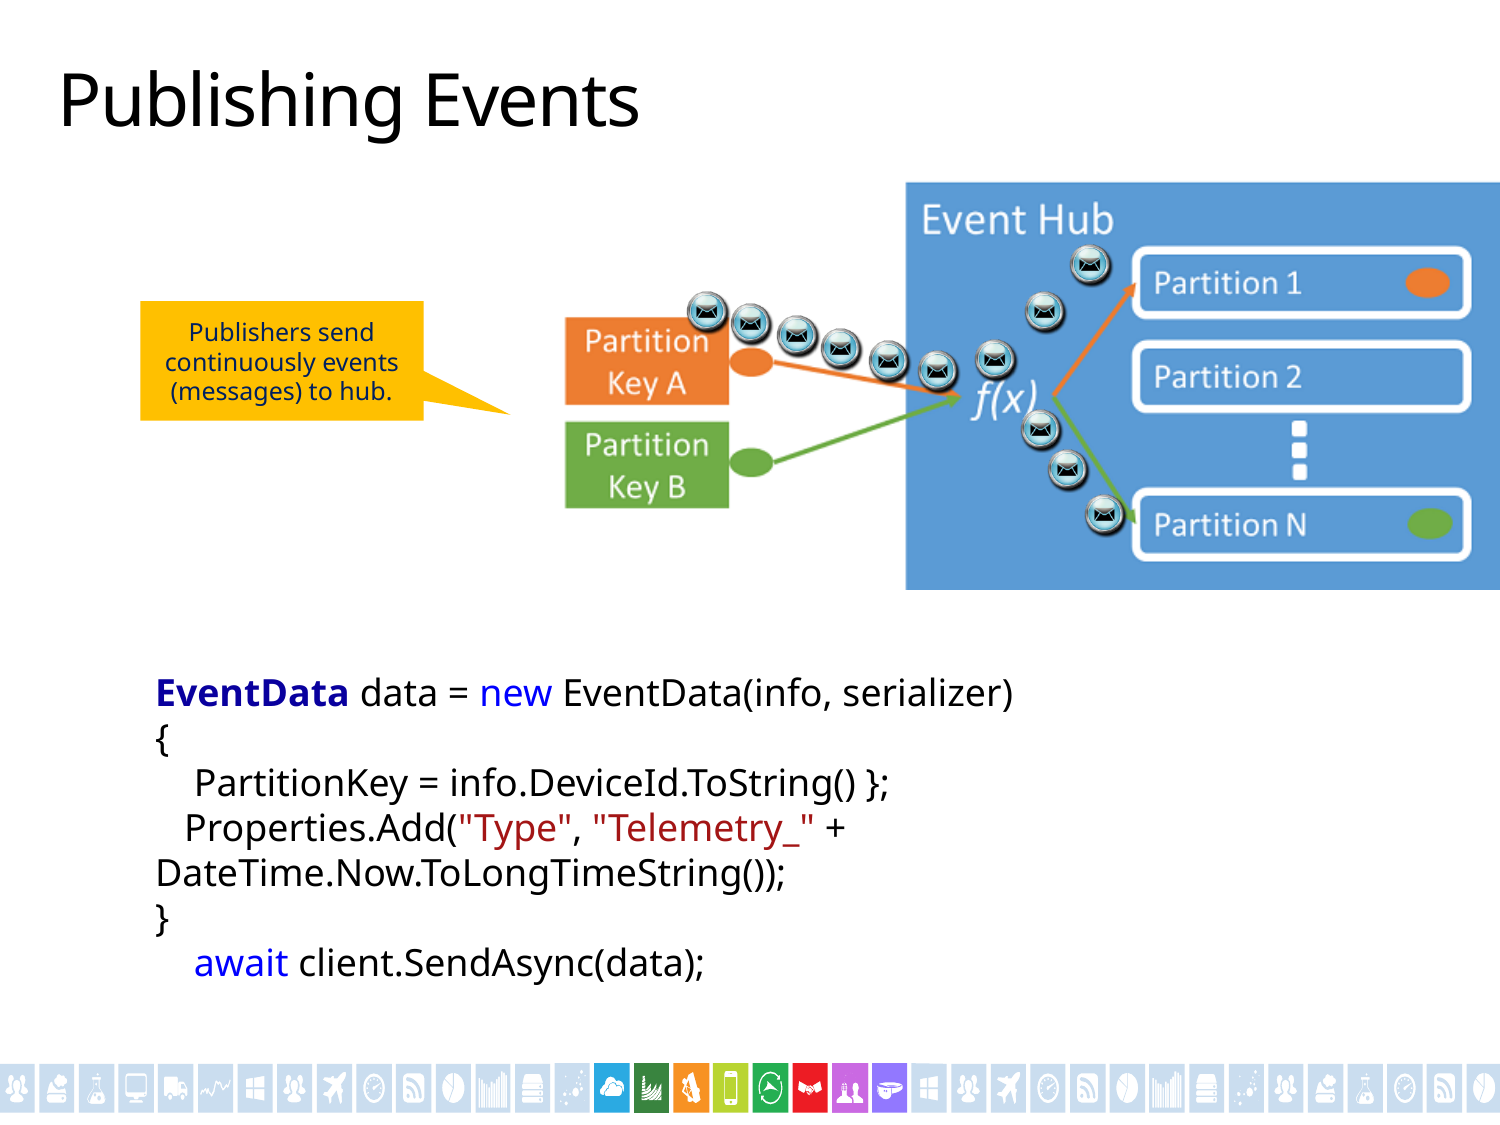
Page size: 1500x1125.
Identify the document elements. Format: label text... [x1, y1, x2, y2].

text_box Publishers send continuously events (messages) to hub. [139, 300, 512, 422]
title Publishing Events [33, 47, 1468, 196]
picture [562, 175, 1500, 590]
text_box EventData data = new EventData(info, serializer) { PartitionKey = info.DeviceId.ToString() }; Properties.Add("Type", "Telemetry_" + DateTime.Now.ToLongTimeString()); } await client.SendAsync(data); [140, 661, 1500, 1037]
